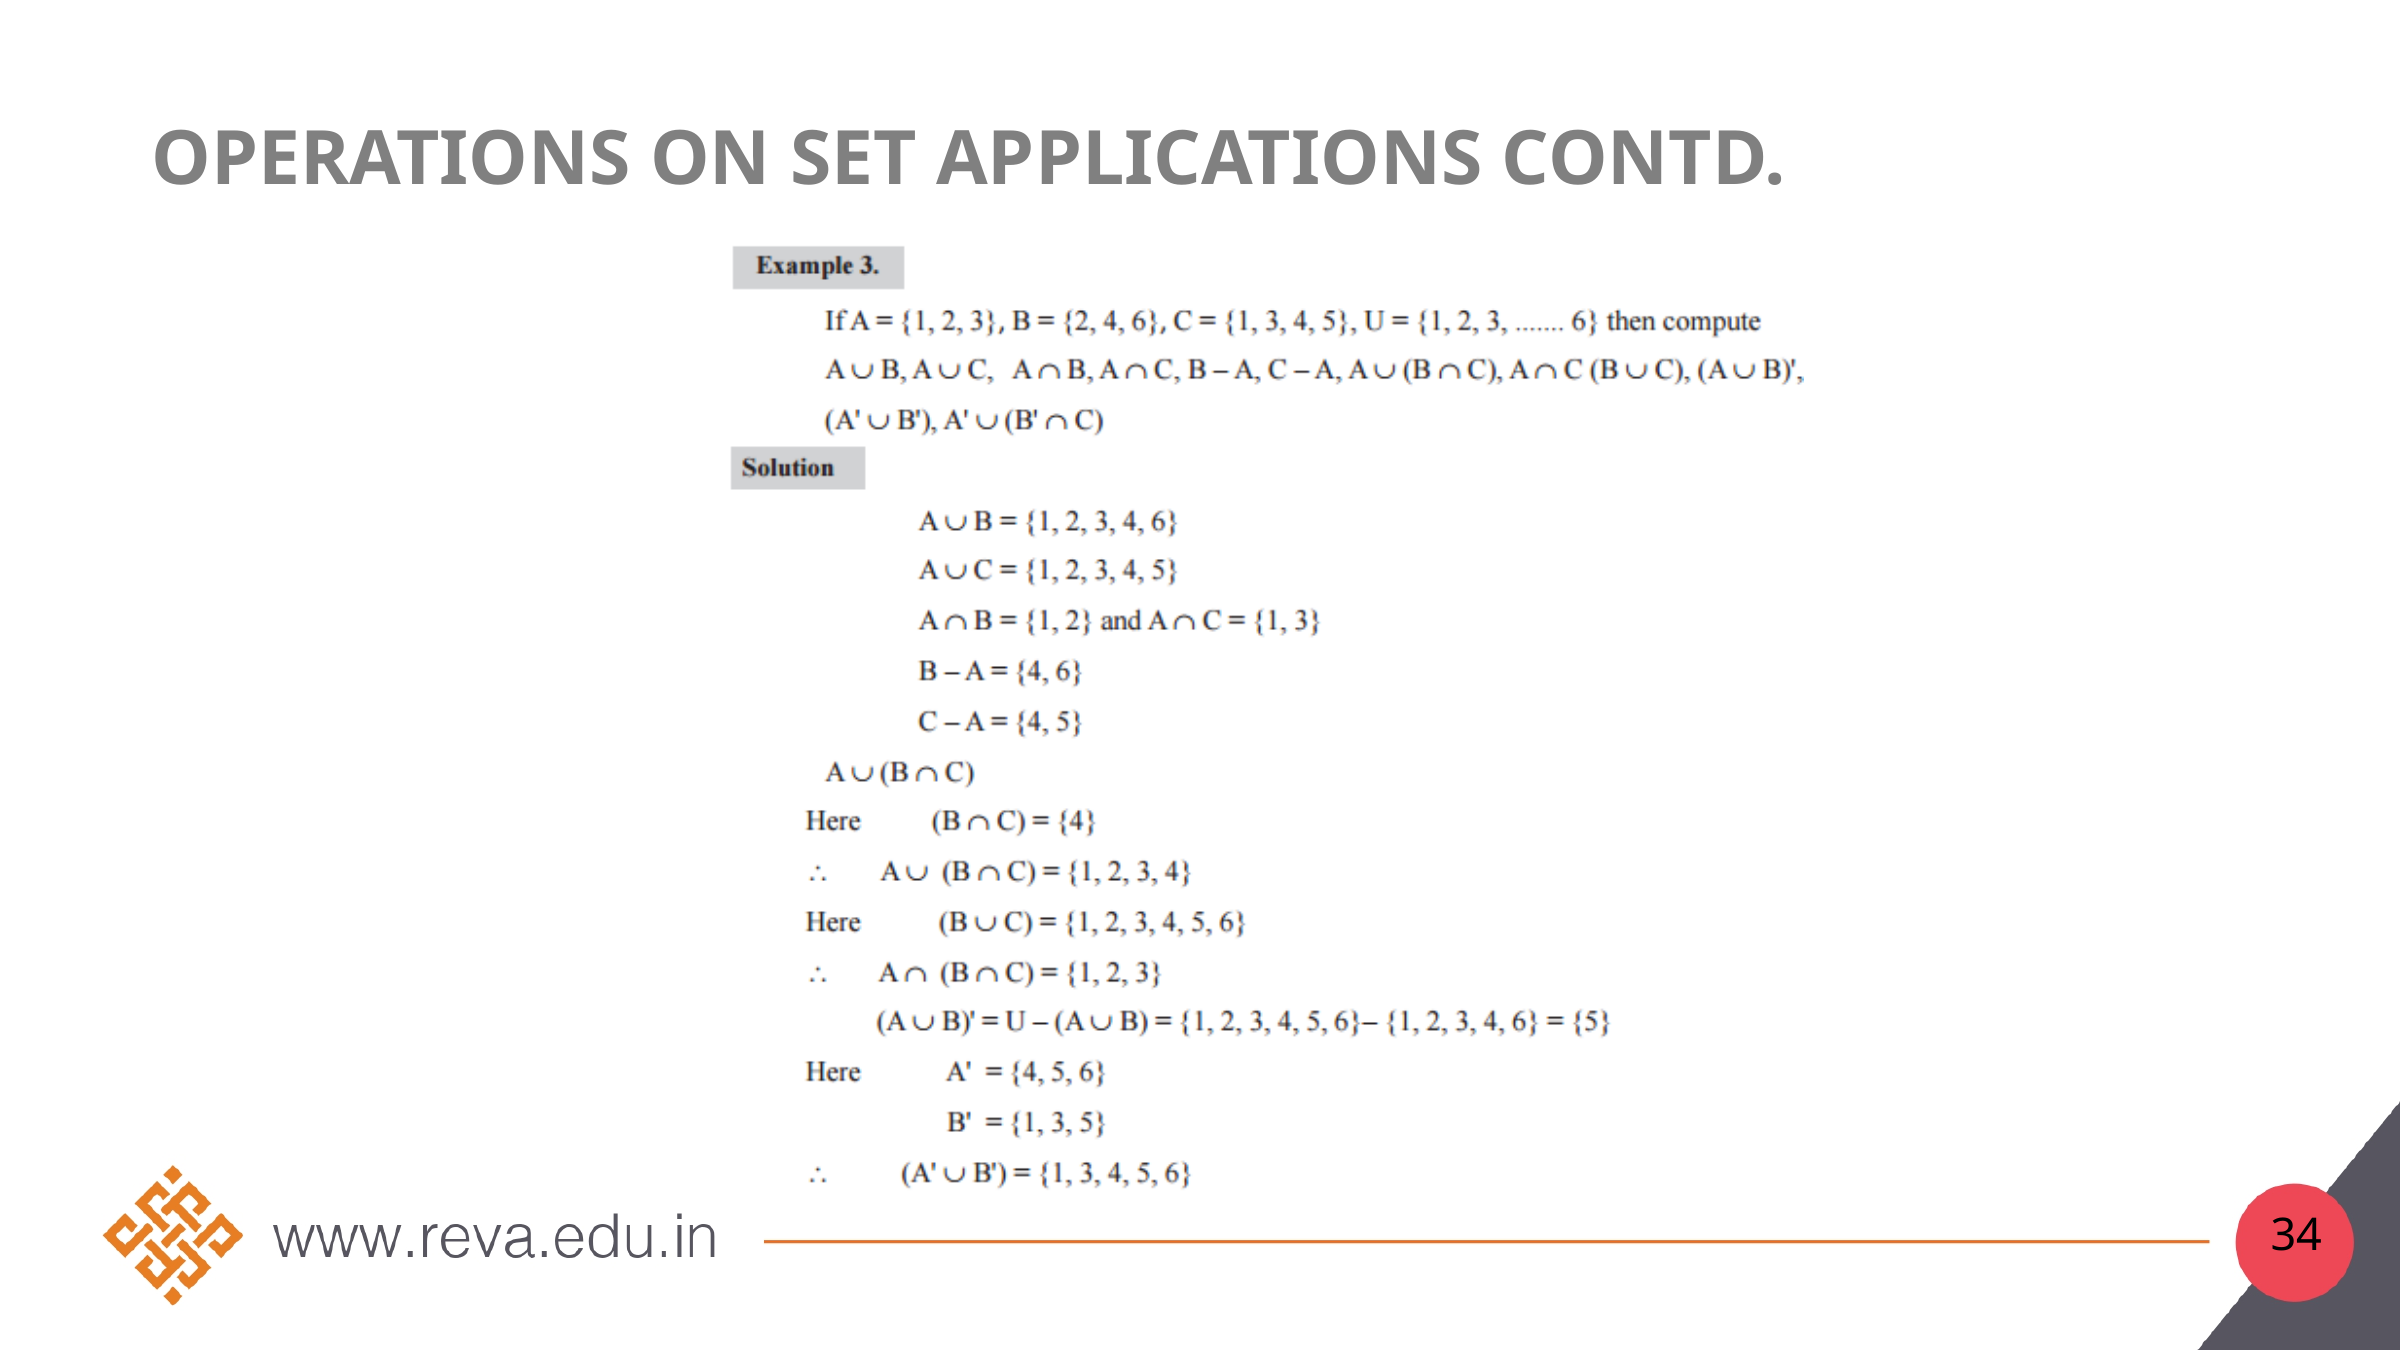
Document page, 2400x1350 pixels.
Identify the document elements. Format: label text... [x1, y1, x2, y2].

picture [0, 0, 2400, 1350]
title Operations on set Applications contd. [136, 77, 1813, 243]
slide_number 34 [2237, 1200, 2355, 1272]
